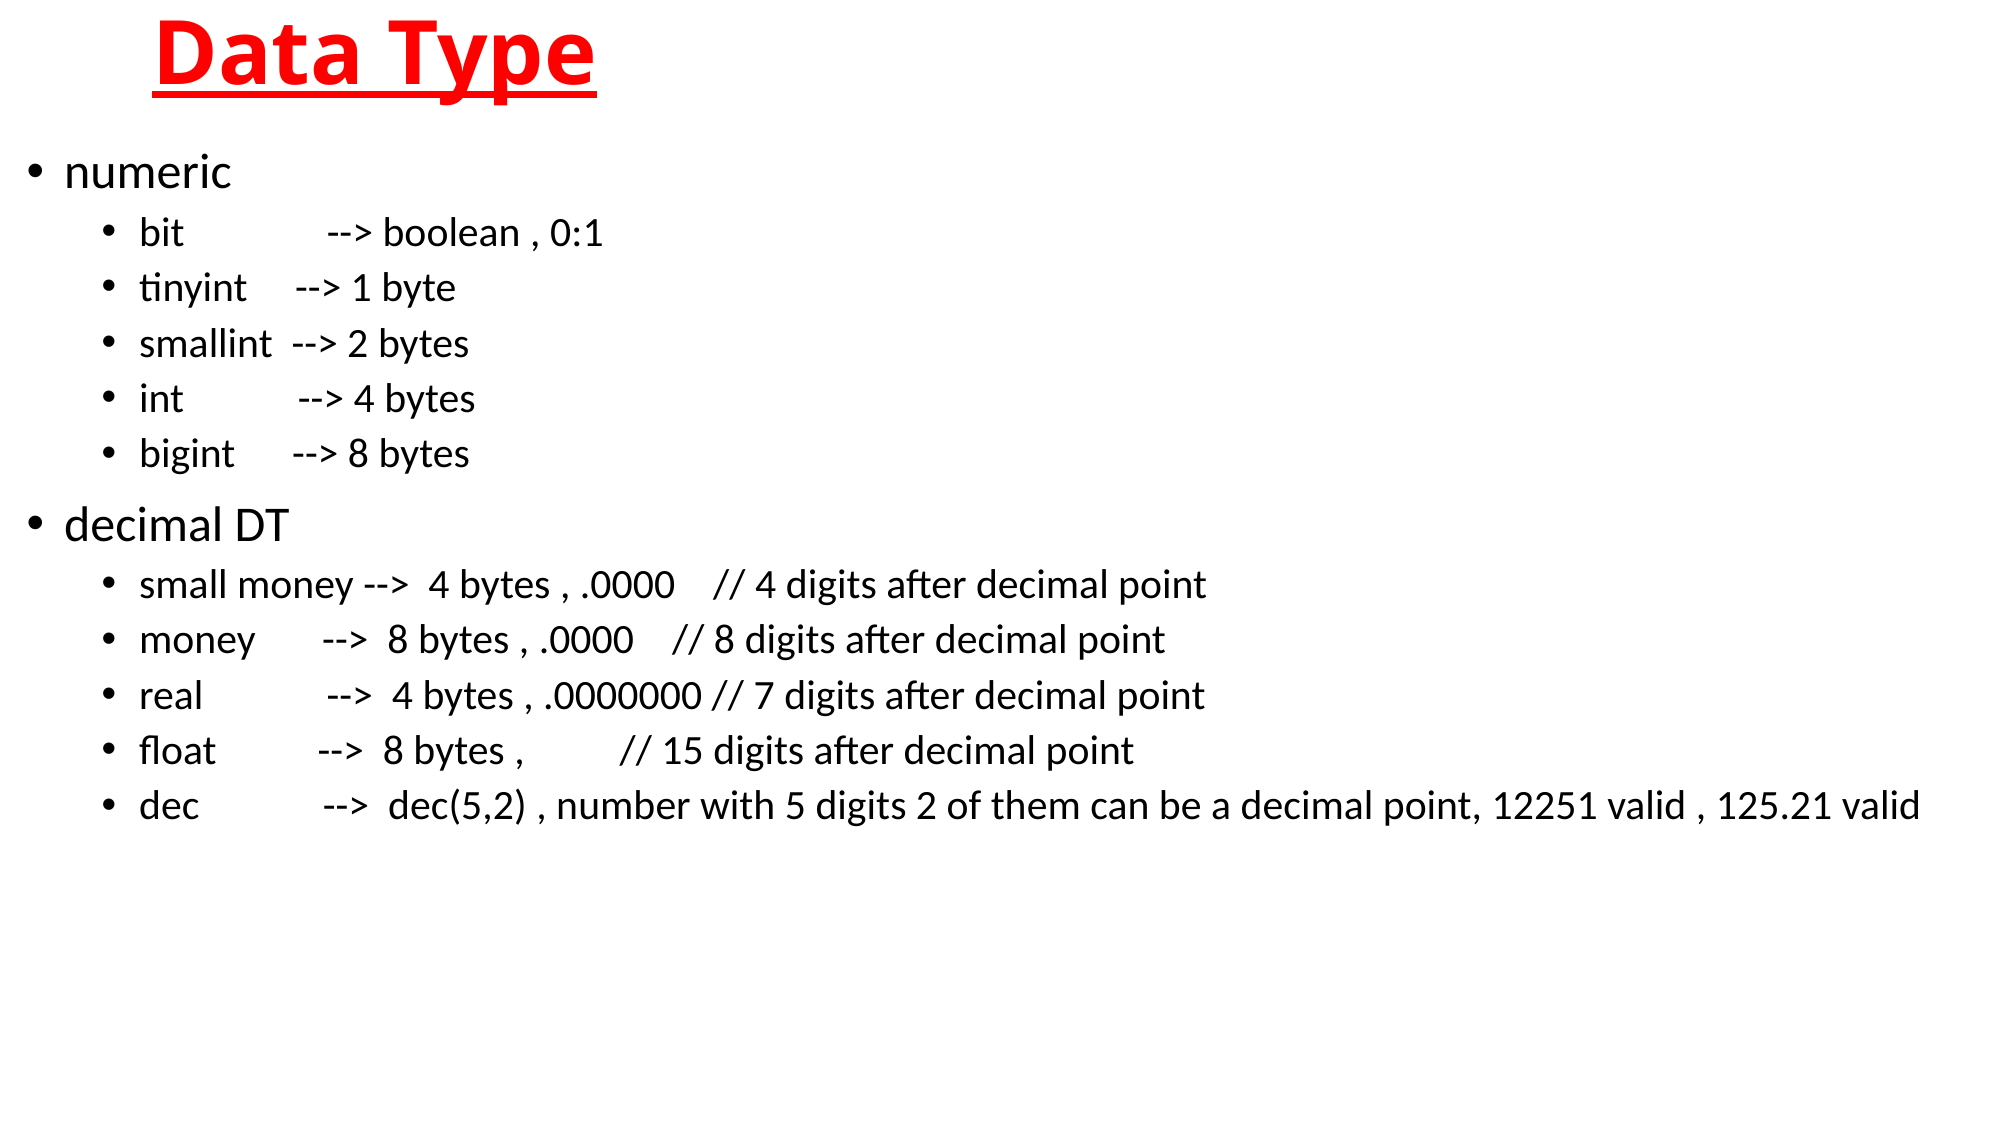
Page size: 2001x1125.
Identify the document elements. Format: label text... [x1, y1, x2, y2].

list numeric bit --> boolean , 0:1 tinyint --> 1 byte smallint --> 2 bytes int --> 4 bytes bigint --> 8 bytes decimal DT small money --> 4 bytes , .0000 // 4 digits after decimal point money --> 8 bytes , .0000 // 8 digits after decimal point real --> 4 bytes , .0000000 // 7 digits after decimal point float --> 8 bytes , // 15 digits after decimal point dec --> dec(5,2) , number with 5 digits 2 of them can be a decimal point, 12251 valid , 125.21 valid [11, 138, 1977, 1125]
title Data Type [137, 0, 1863, 112]
